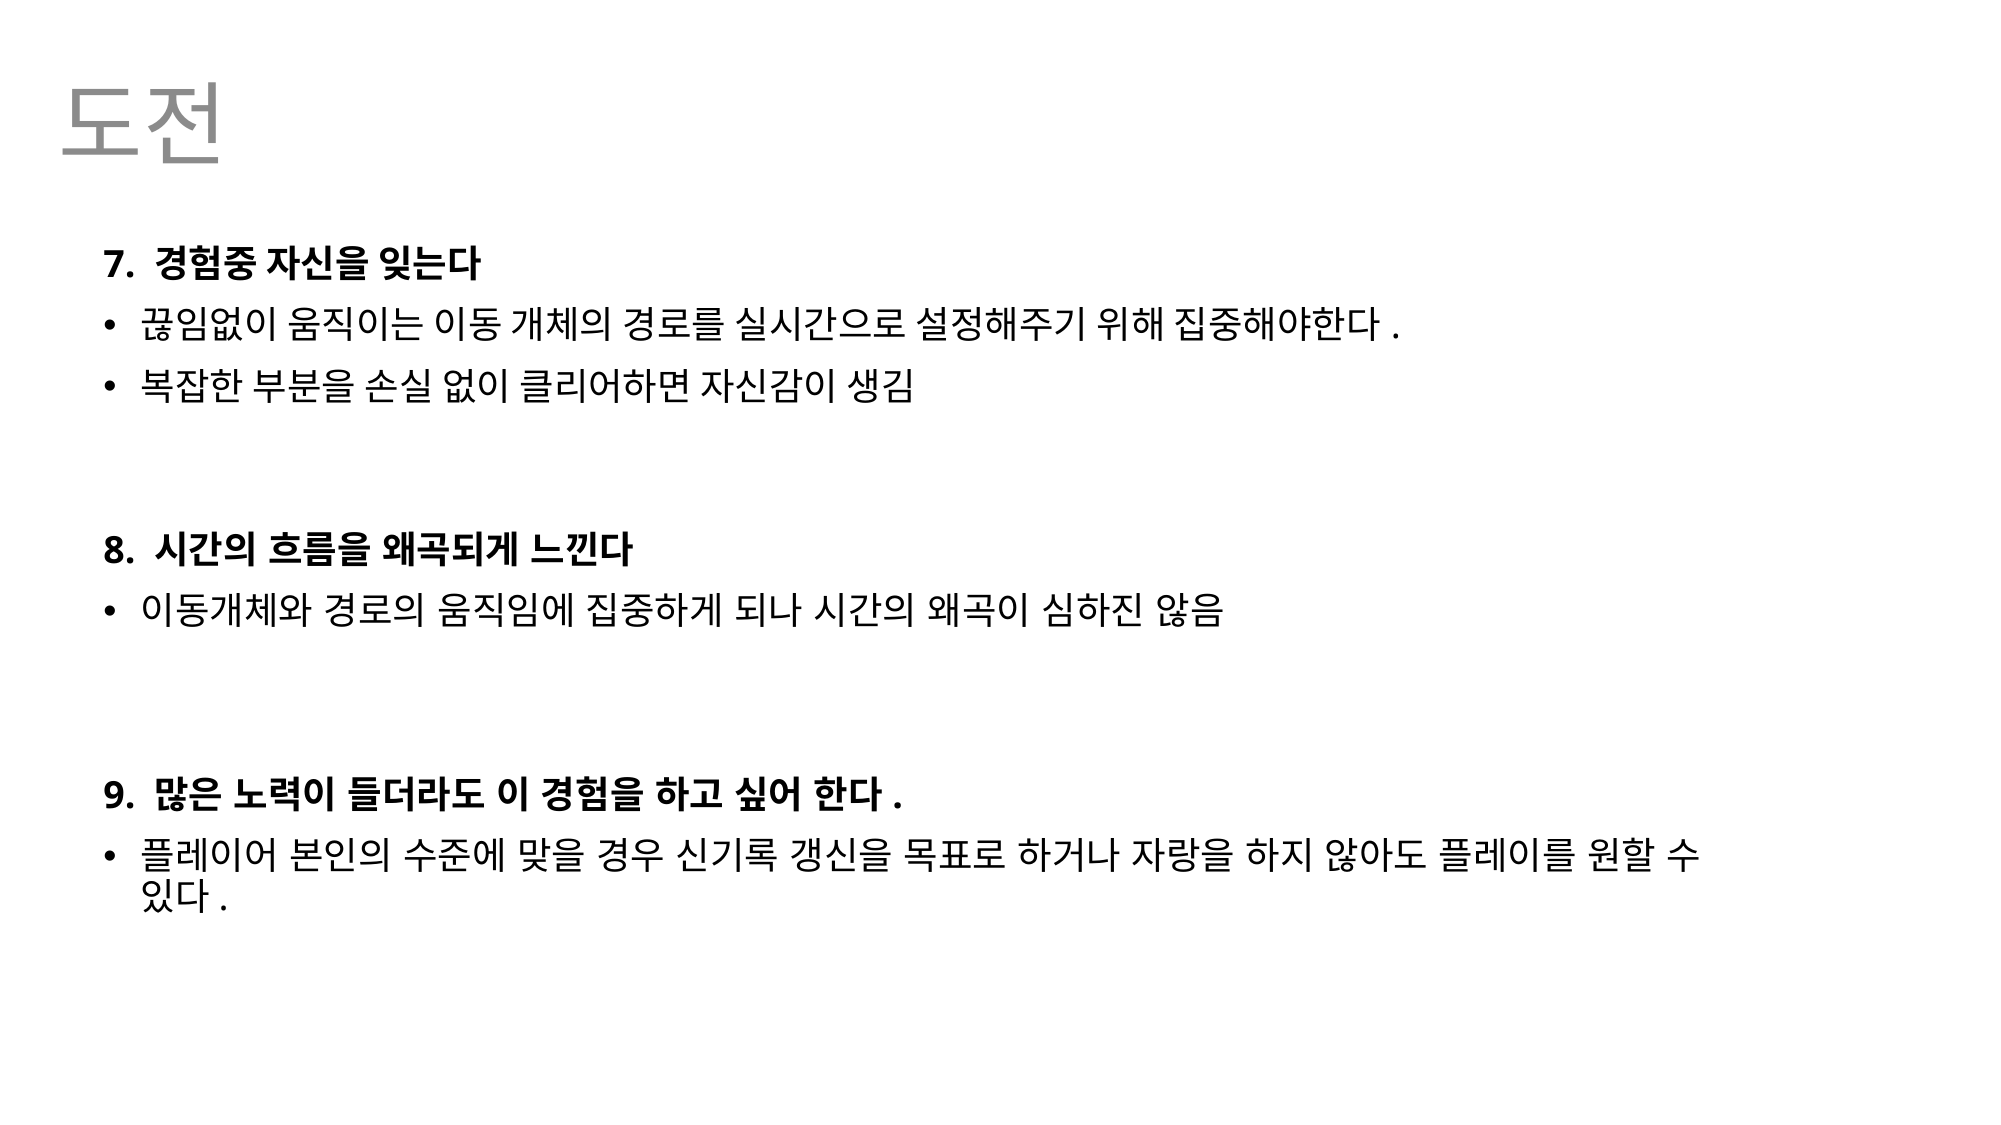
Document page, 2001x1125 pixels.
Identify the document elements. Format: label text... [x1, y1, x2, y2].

text_box 7. 경험중 자신을 잊는다 끊임없이 움직이는 이동 개체의 경로를 실시간으로 설정해주기 위해 집중해야한다. 복잡한 부분을 손실 없이 클리어하면 자신감이 생김 8. 시간의 흐름을 왜곡되게 느낀다 이동개체와 경로의 움직임에 집중하게 되나 시간의 왜곡이 심하진 않음 9. 많은 노력이 들더라도 이 경험을 하고 싶어 한다. 플레이어 본인의 수준에 맞을 경우 신기록 갱신을 목표로 하거나 자랑을 하지 않아도 플레이를 원할 수 있다. [88, 238, 1757, 988]
title 도전 [43, 19, 1770, 238]
